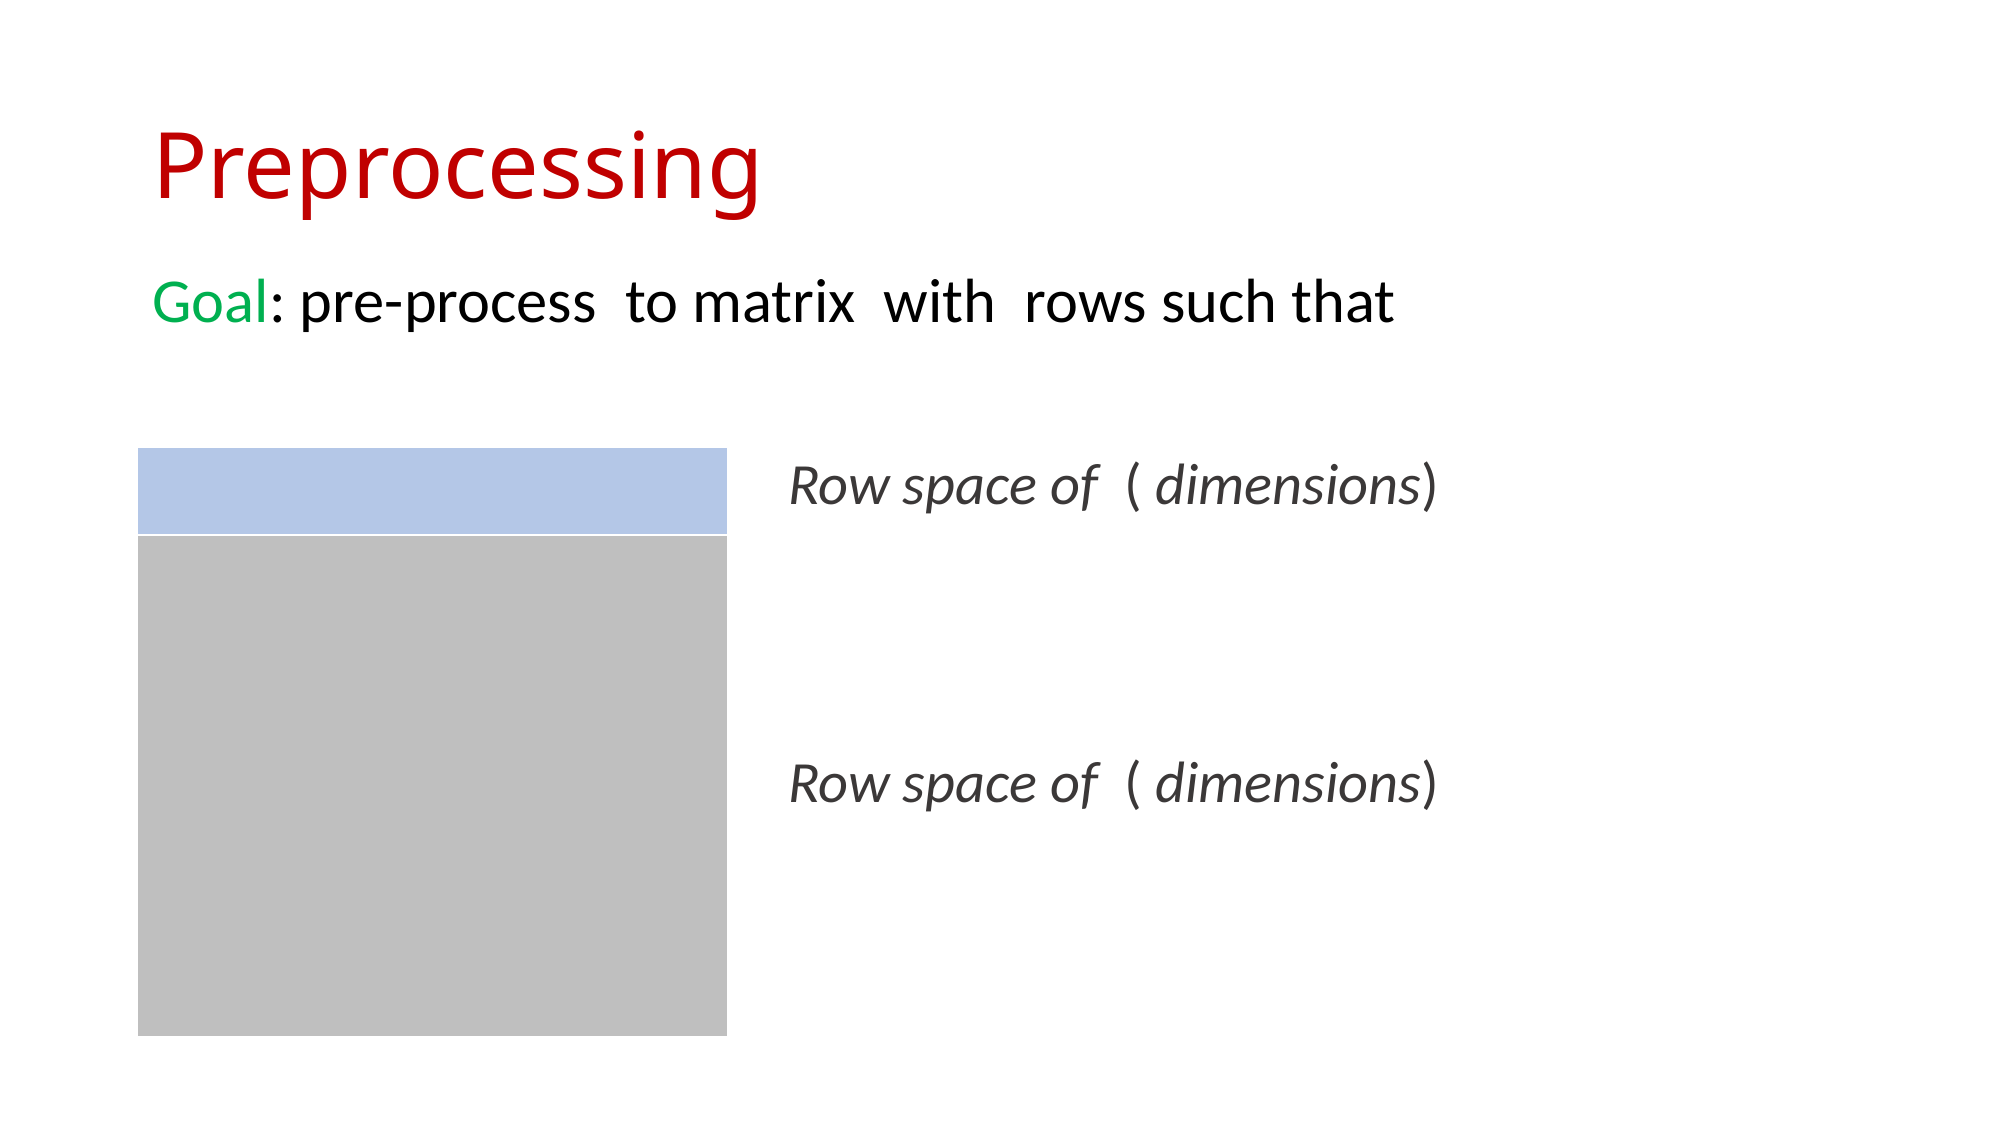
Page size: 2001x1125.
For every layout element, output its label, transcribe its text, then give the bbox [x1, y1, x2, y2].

title Preprocessing [137, 59, 1863, 278]
text_box [136, 446, 729, 536]
text_box [136, 536, 729, 1038]
